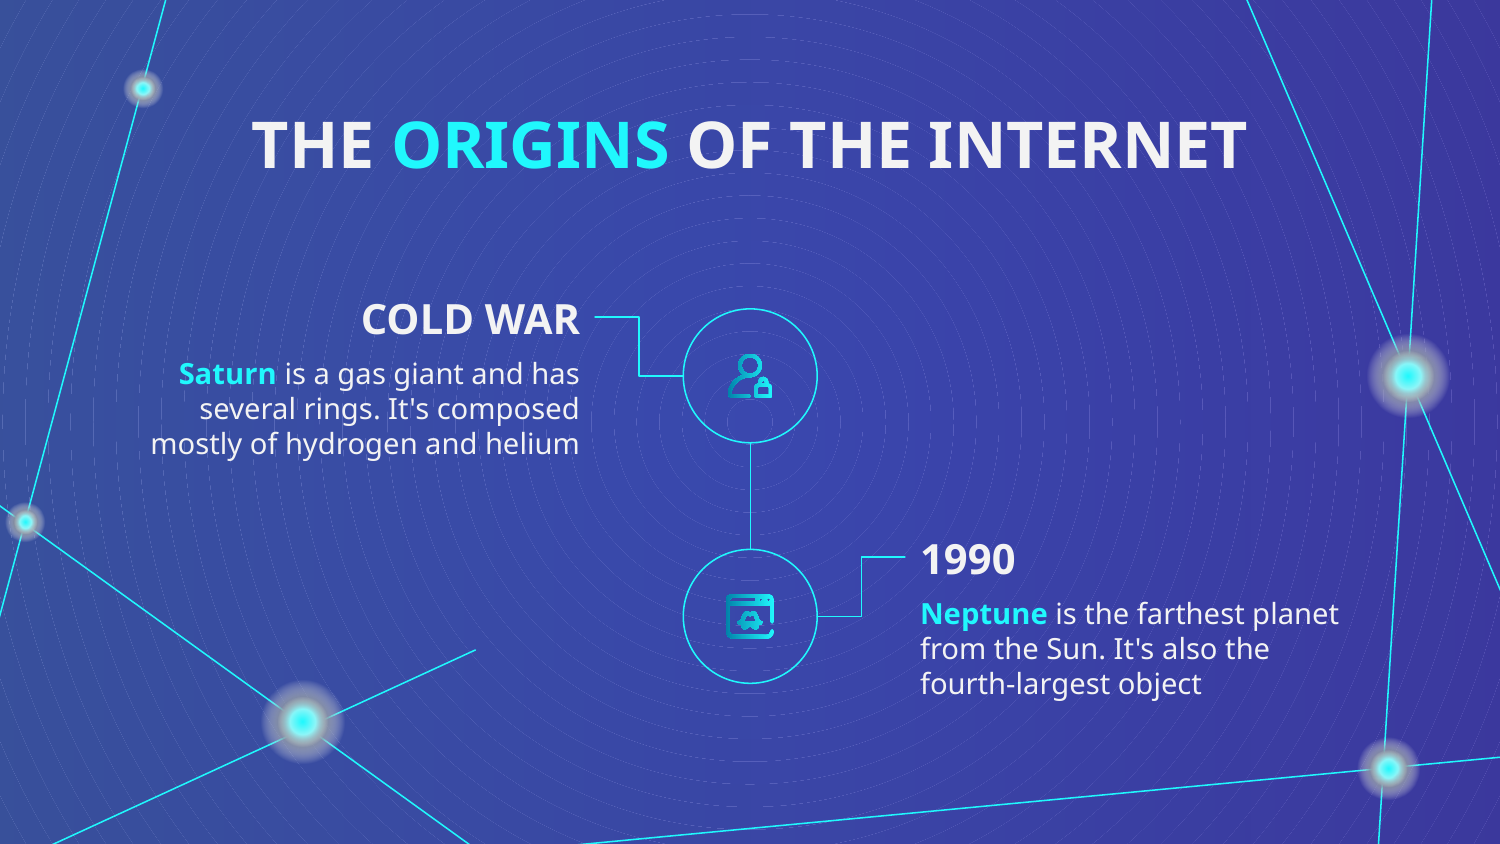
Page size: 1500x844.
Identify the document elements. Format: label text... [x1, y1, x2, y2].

subtitle Saturn is a gas giant and has several rings. It's composed mostly of hydrogen and helium [118, 340, 596, 475]
text_box [754, 376, 773, 399]
text_box [725, 594, 775, 639]
text_box [683, 549, 817, 684]
subtitle 1990 [904, 518, 1382, 580]
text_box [817, 557, 906, 617]
subtitle Neptune is the farthest planet from the Sun. It's also the fourth-largest object [904, 580, 1382, 715]
subtitle COLD WAR [118, 277, 596, 340]
text_box [727, 353, 762, 399]
title THE ORIGINS OF THE INTERNET [118, 88, 1382, 193]
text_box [594, 316, 684, 377]
text_box [683, 308, 818, 443]
